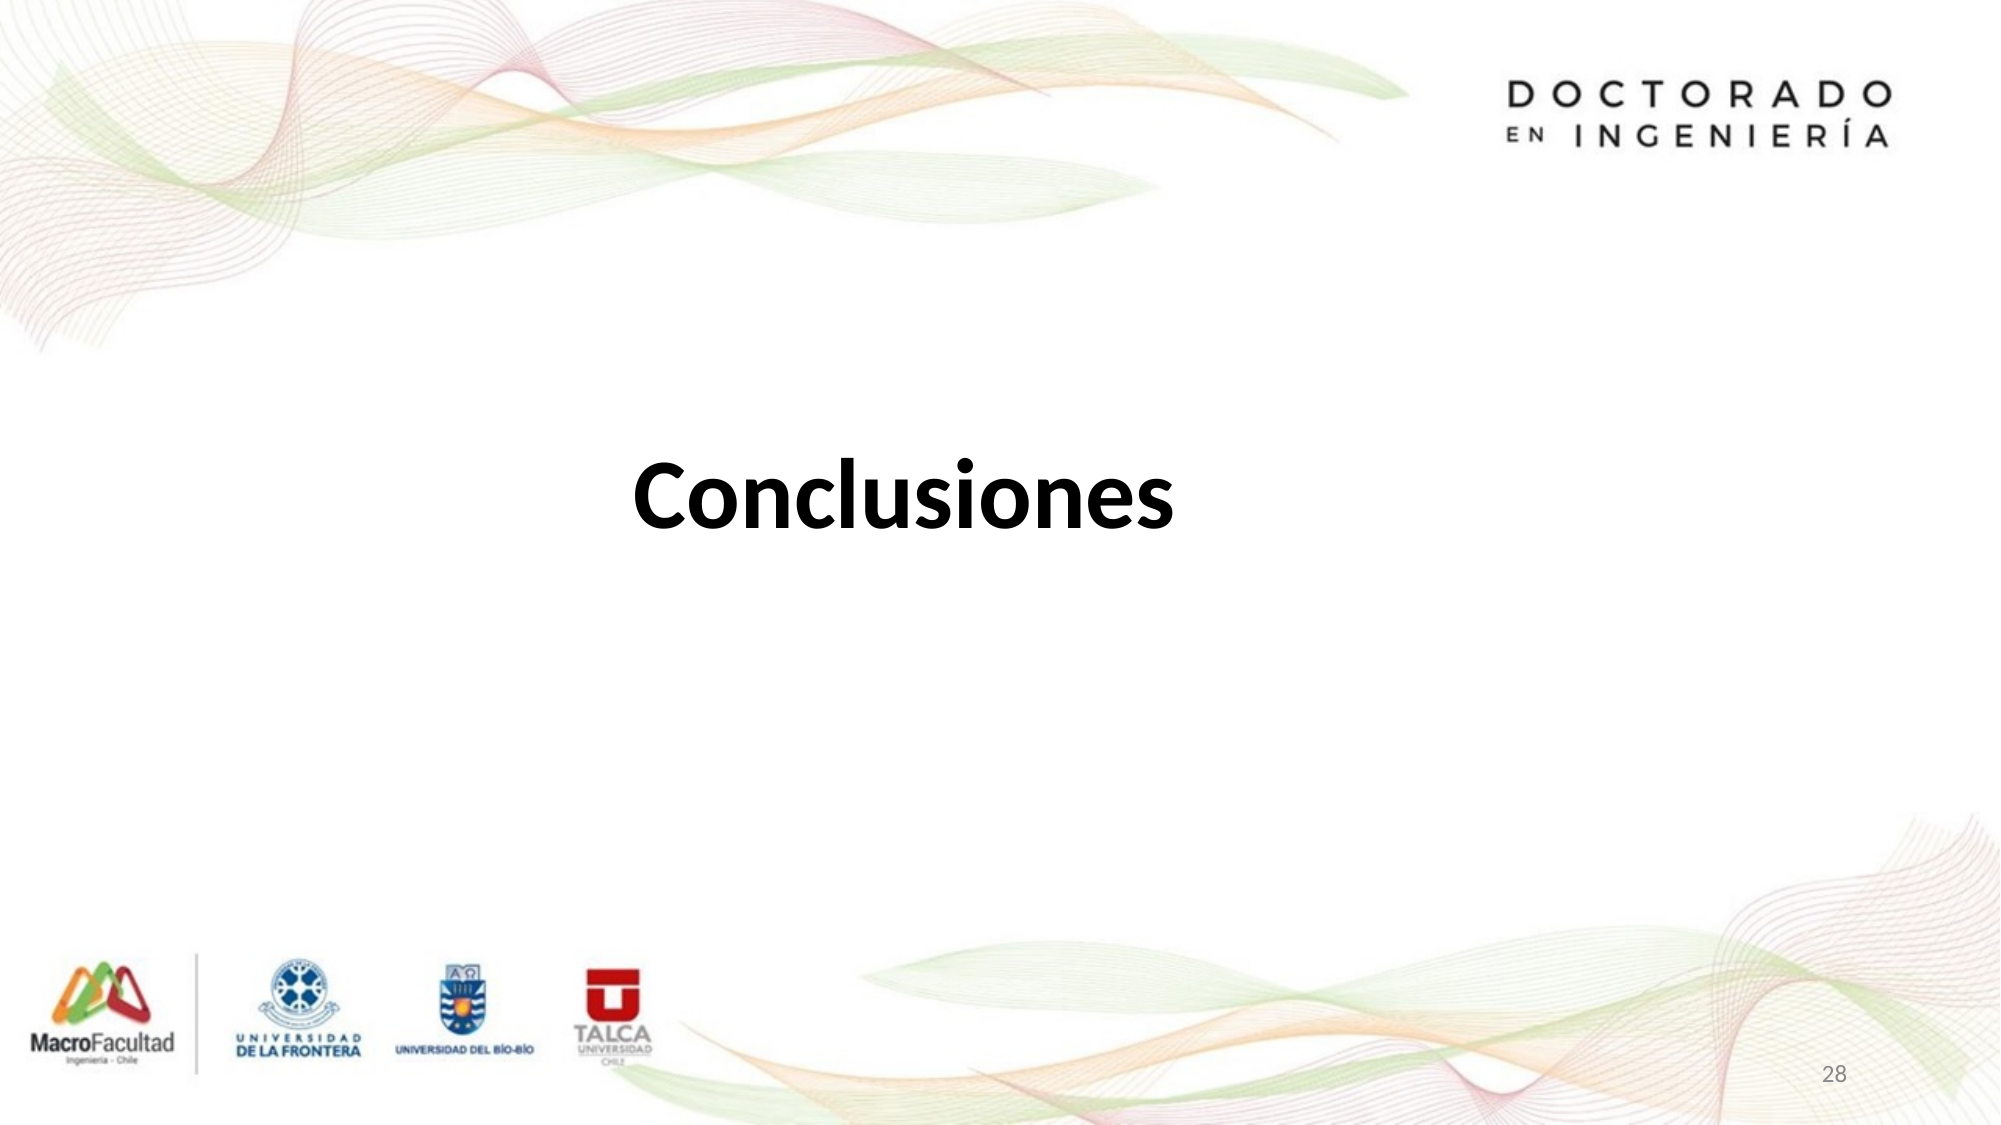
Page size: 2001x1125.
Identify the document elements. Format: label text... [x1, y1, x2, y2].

text_box Conclusiones [457, 390, 1353, 588]
picture [0, 0, 2001, 1125]
slide_number 28 [1412, 1042, 1863, 1103]
